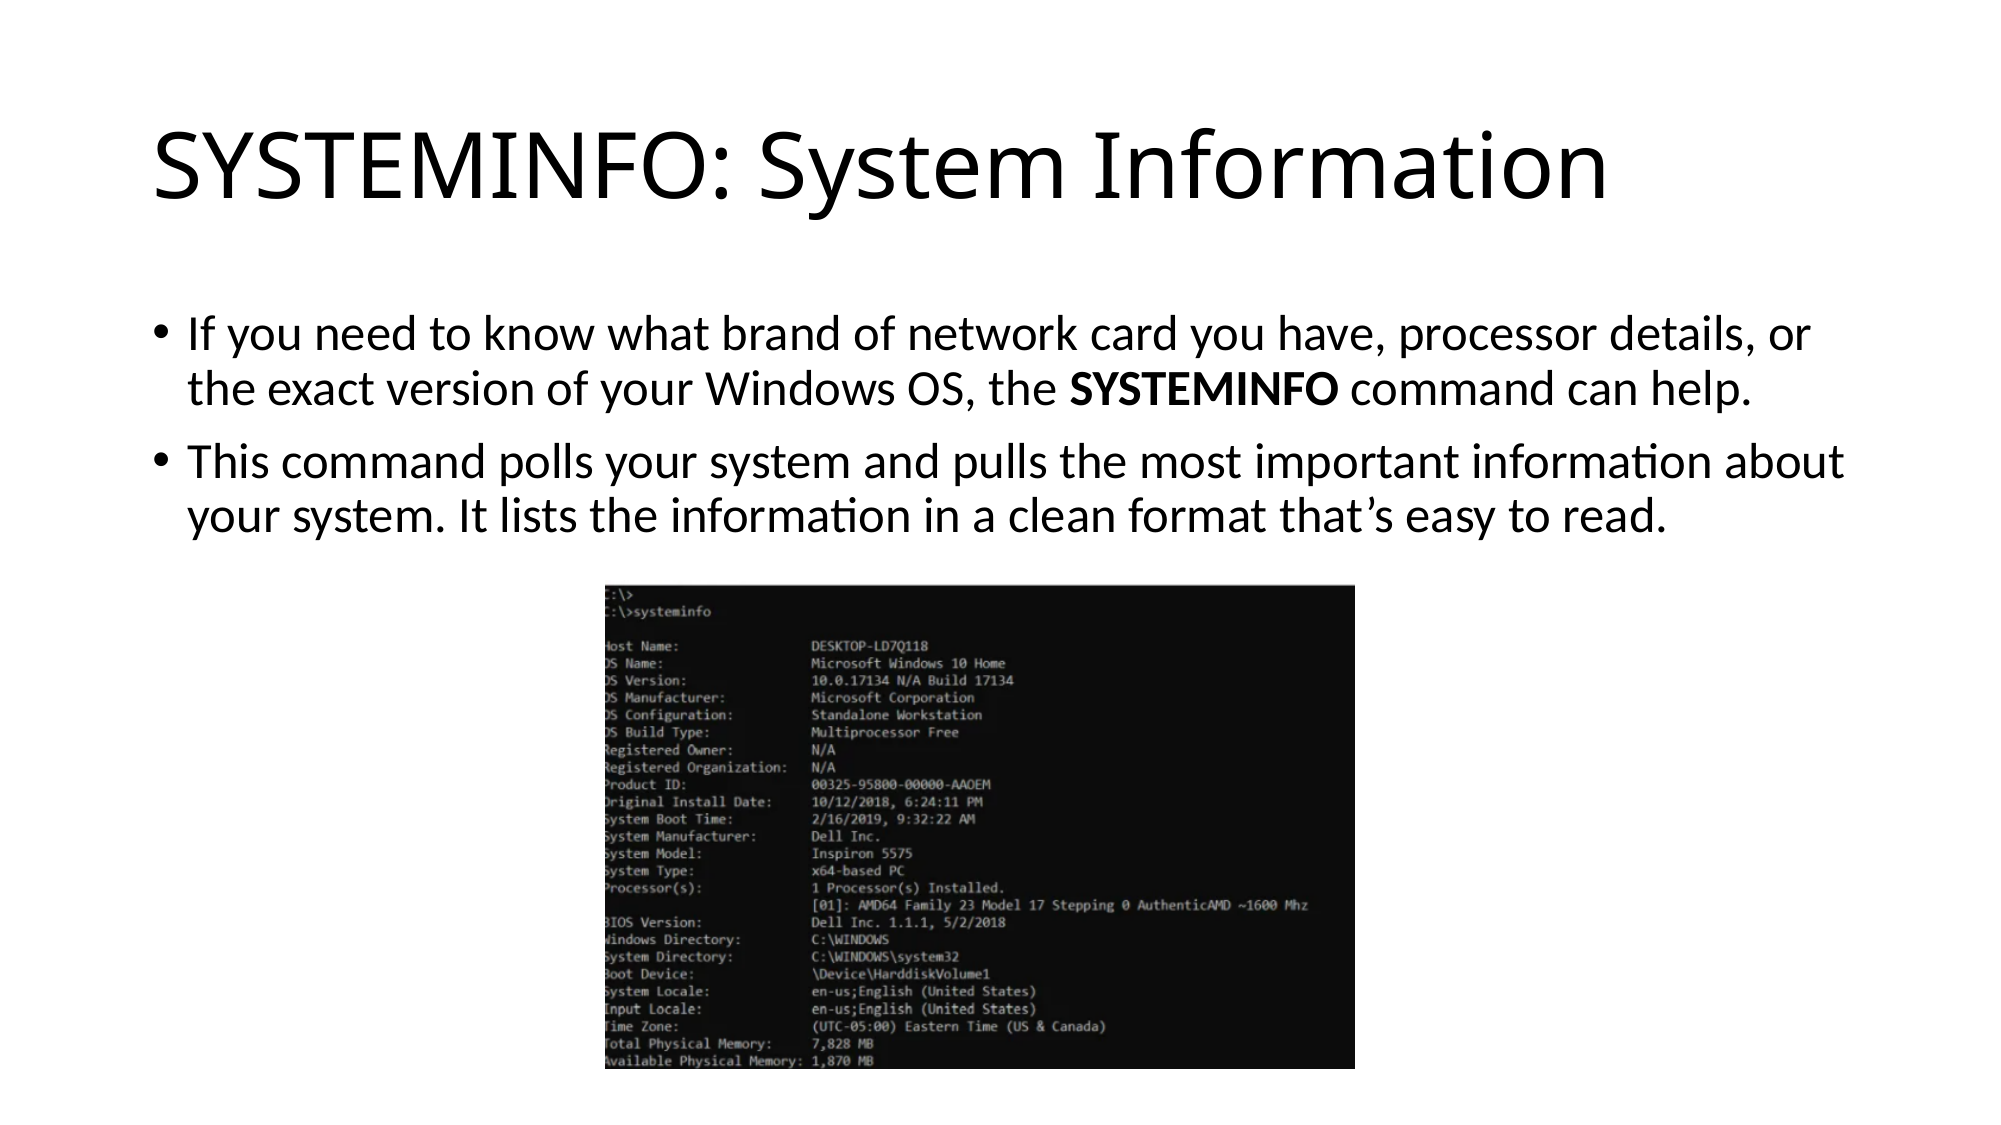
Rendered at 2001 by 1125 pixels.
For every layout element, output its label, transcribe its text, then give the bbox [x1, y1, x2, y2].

picture [605, 580, 1355, 1069]
list If you need to know what brand of network card you have, processor details, or the exact version of your Windows OS, the SYSTEMINFO command can help. This command polls your system and pulls the most important information about your system. It lists the information in a clean format that’s easy to read. [137, 299, 1883, 622]
title SYSTEMINFO: System Information [137, 59, 1863, 278]
